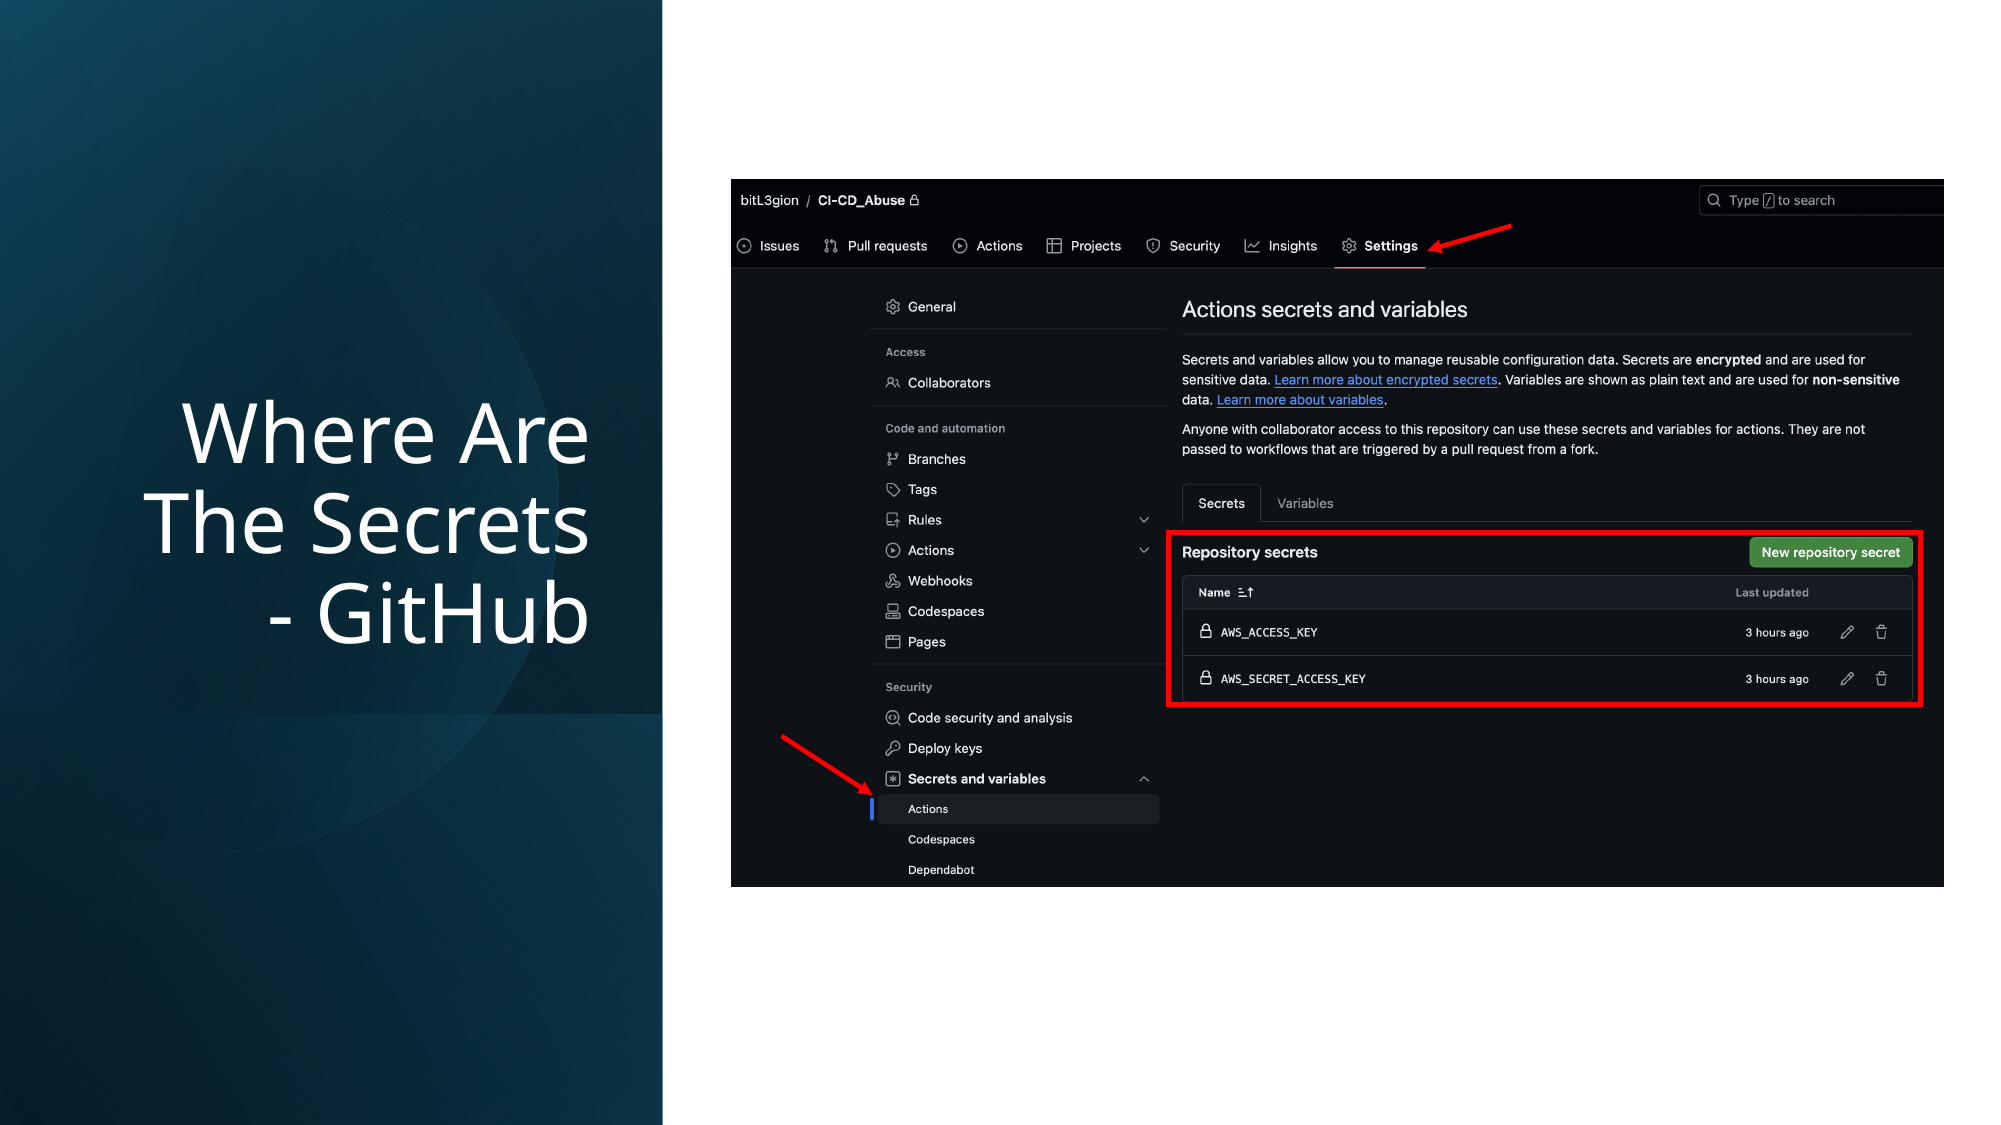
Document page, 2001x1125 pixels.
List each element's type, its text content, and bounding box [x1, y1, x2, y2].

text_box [1426, 225, 1512, 251]
picture [731, 179, 1944, 888]
text_box [664, 0, 2000, 1125]
text_box [0, 0, 664, 1125]
title Where Are The Secrets - GitHub [96, 276, 608, 670]
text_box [781, 735, 873, 796]
